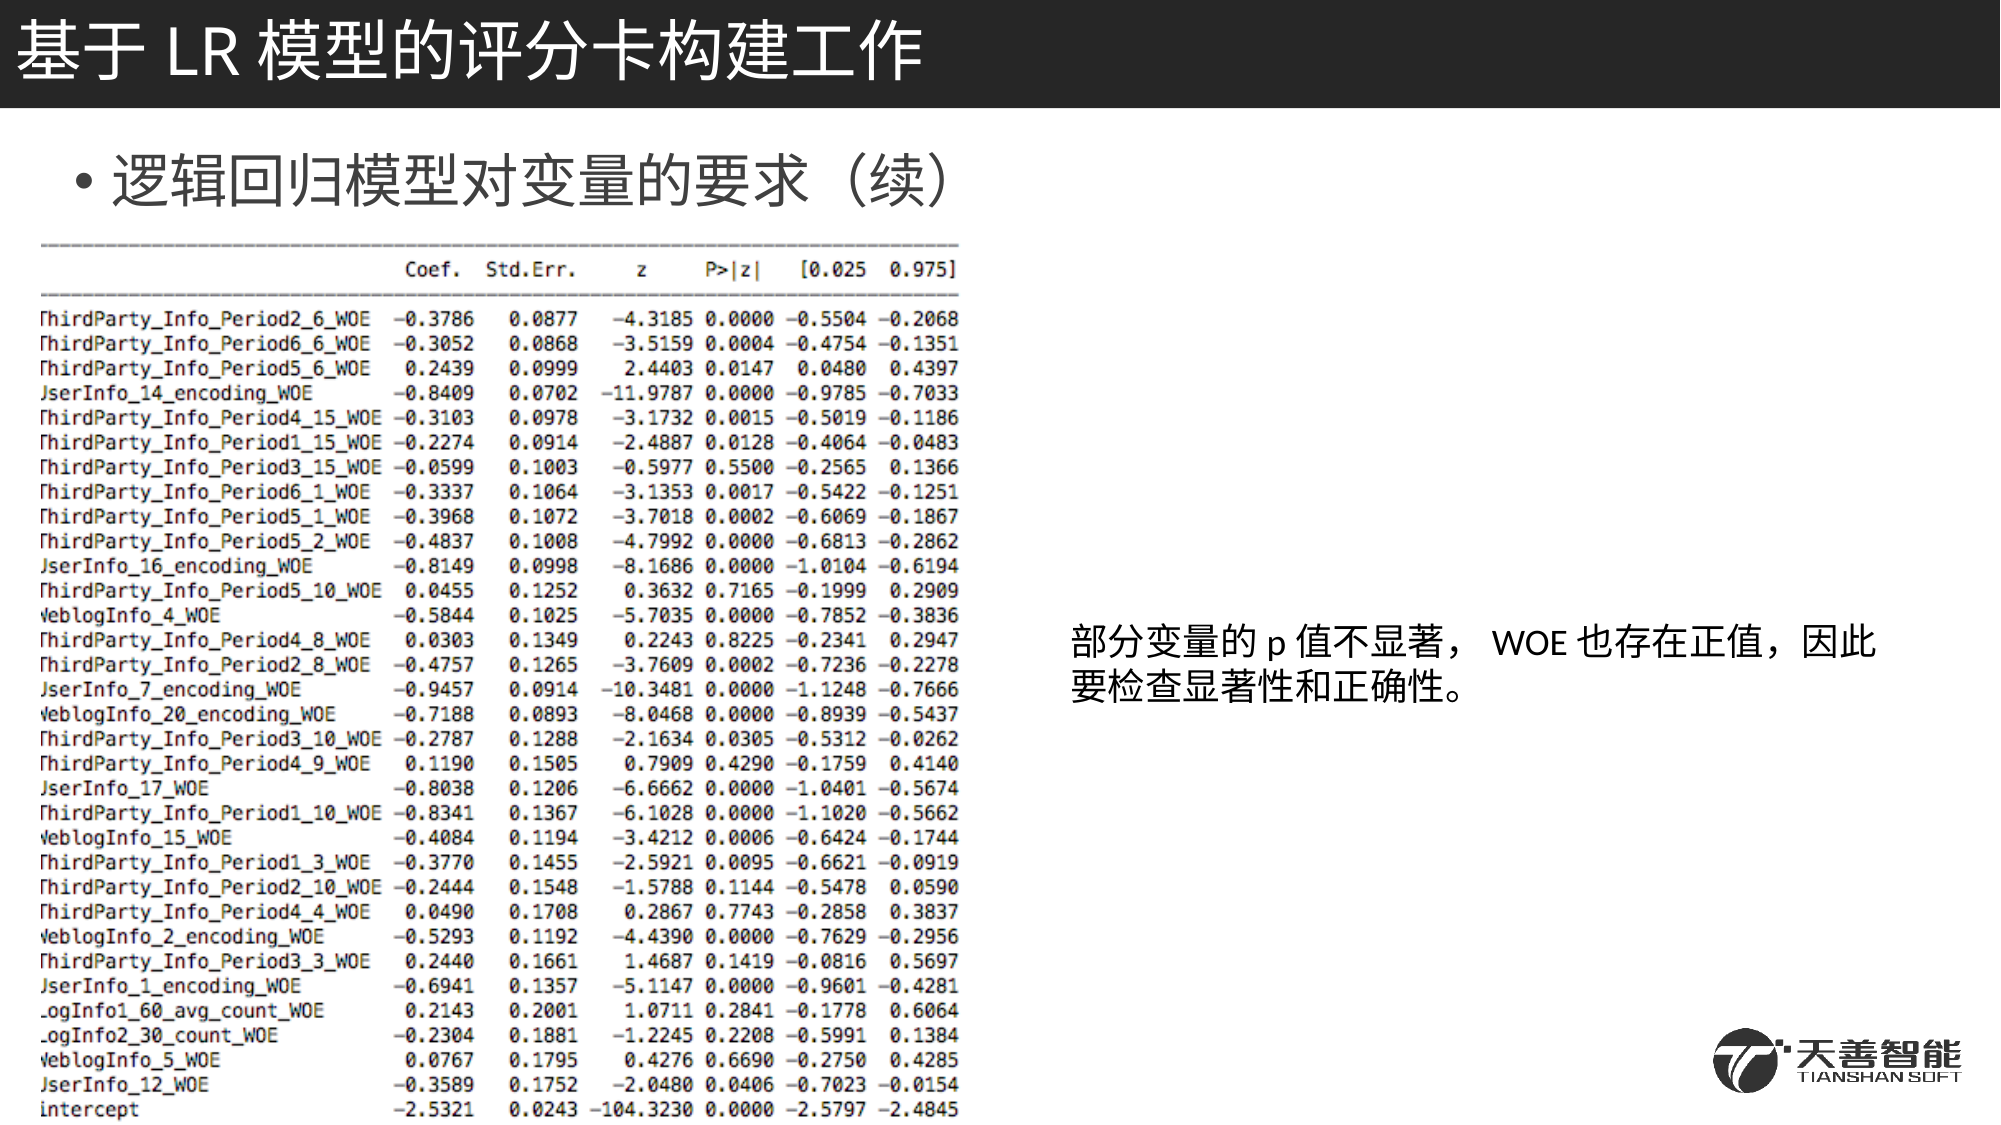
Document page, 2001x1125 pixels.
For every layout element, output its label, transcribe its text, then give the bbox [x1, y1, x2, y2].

picture [1713, 1028, 1962, 1093]
picture [41, 239, 964, 1125]
text_box 部分变量的p值不显著，WOE也存在正值，因此要检查显著性和正确性。 [1055, 610, 1895, 716]
title 基于LR模型的评分卡构建工作 [0, 0, 2000, 109]
list 逻辑回归模型对变量的要求（续） [58, 145, 1941, 1029]
